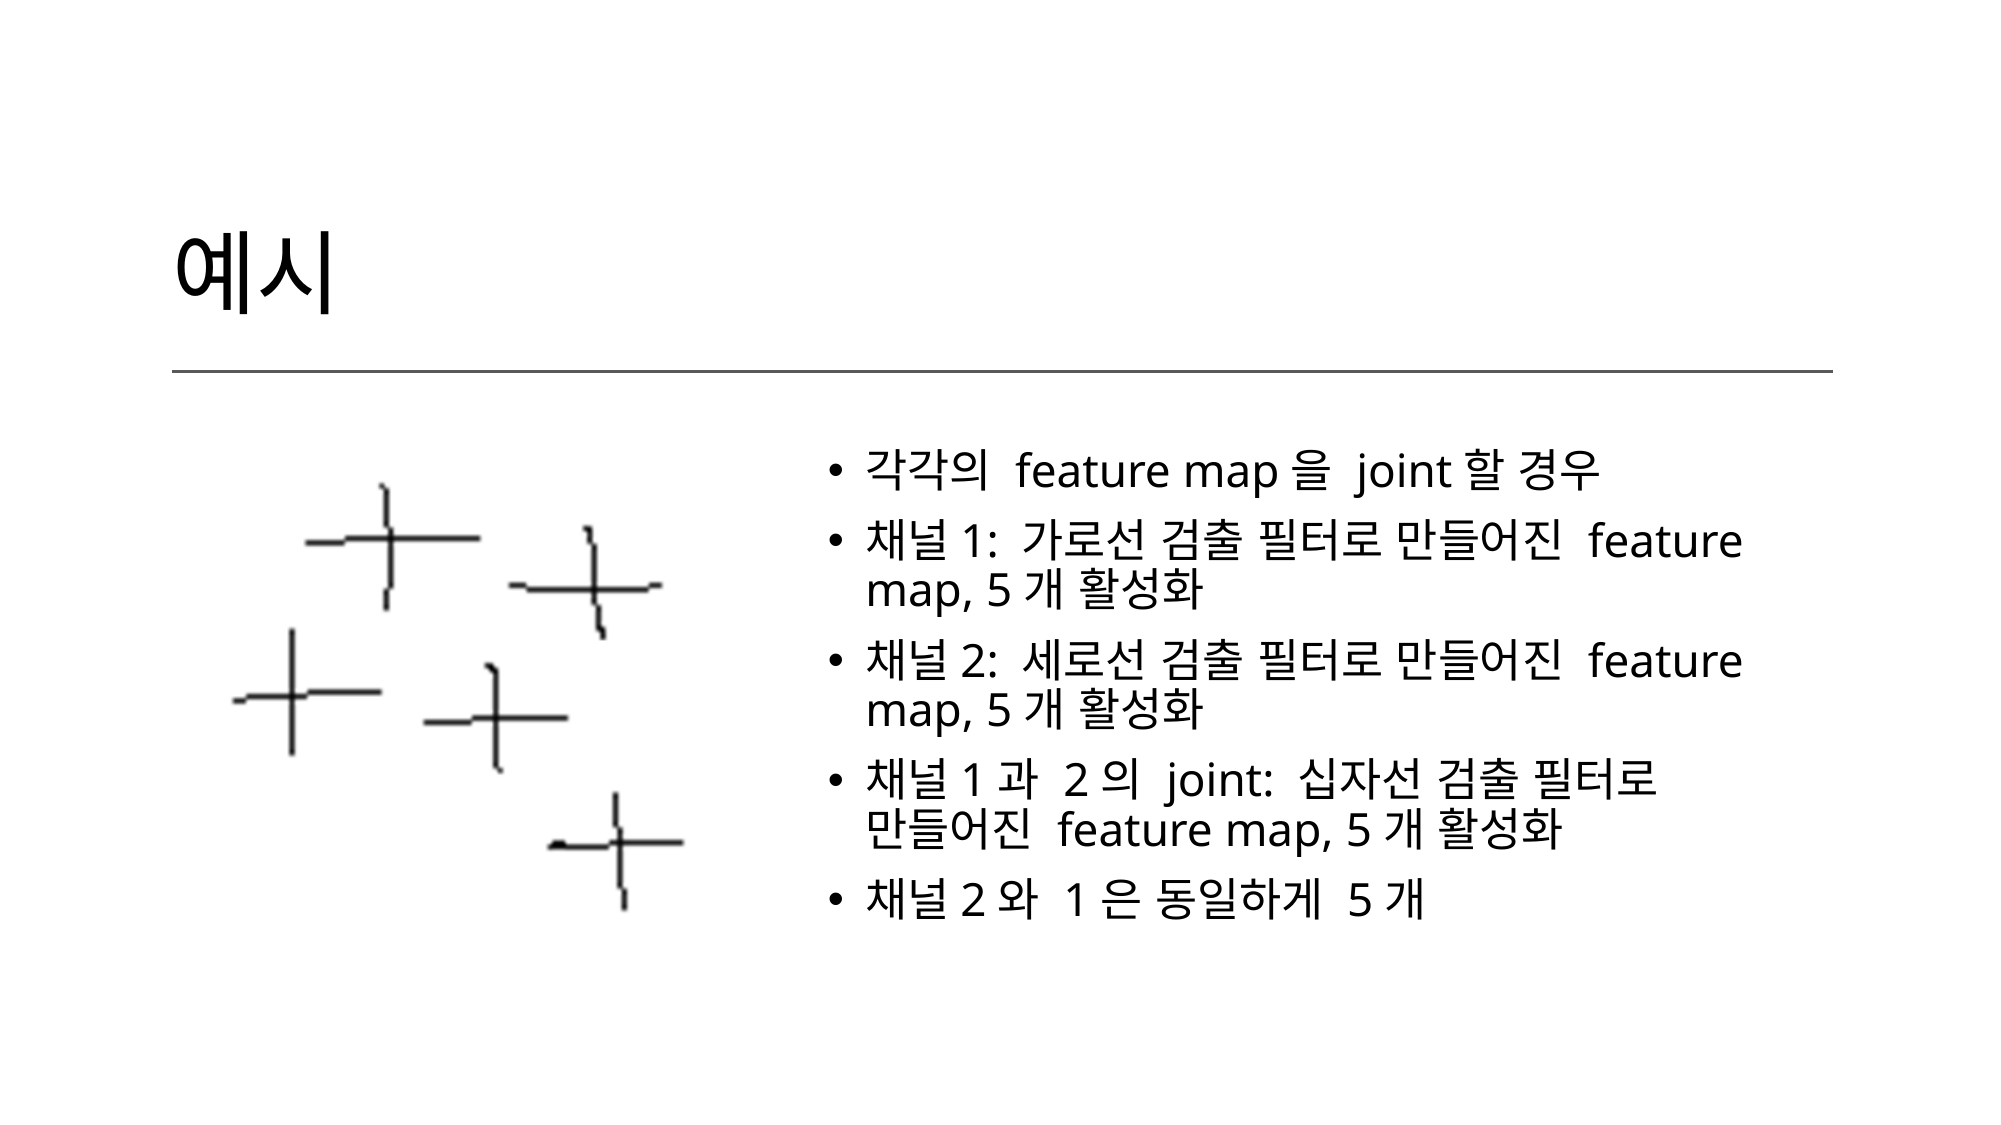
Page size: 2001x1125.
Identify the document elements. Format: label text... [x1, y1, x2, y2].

list 각각의 feature map을 joint할 경우 채널1: 가로선 검출 필터로 만들어진 feature map, 5개 활성화 채널2: 세로선 검출 필터로 만들어진 feature map, 5개 활성화 채널1과 2의 joint: 십자선 검출 필터로 만들어진 feature map, 5개 활성화 채널2와 1은 동일하게 5개 [812, 440, 1844, 968]
picture [199, 461, 719, 942]
title 예시 [157, 160, 1895, 335]
